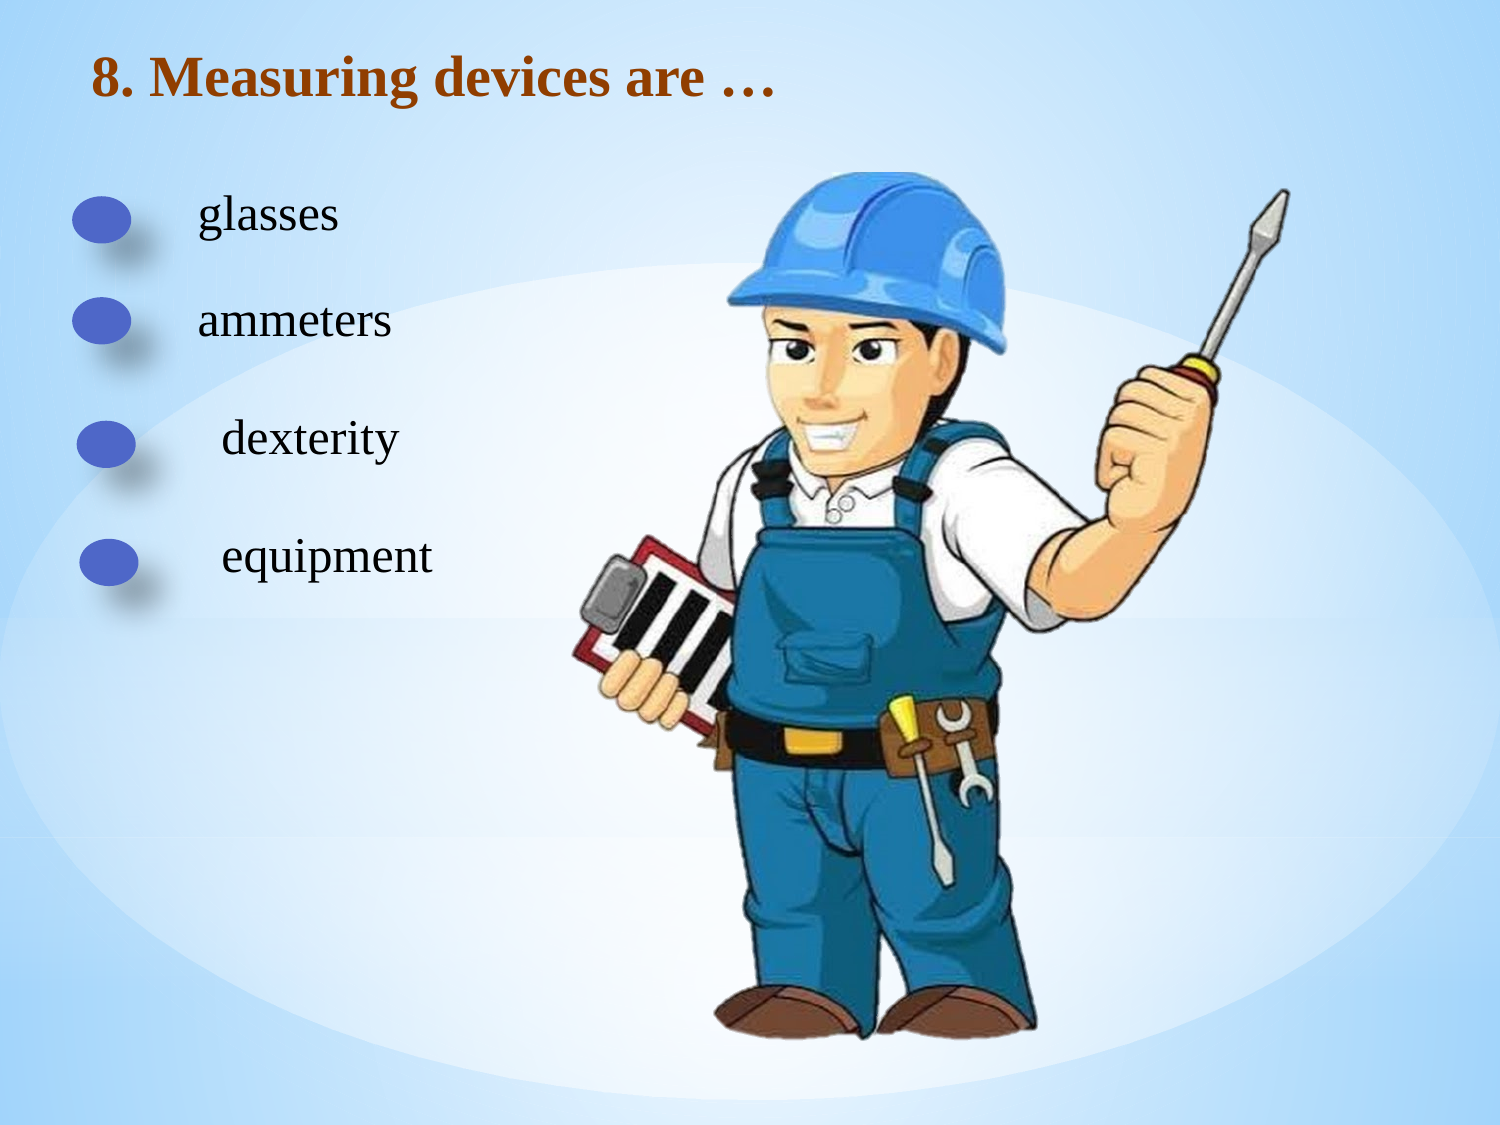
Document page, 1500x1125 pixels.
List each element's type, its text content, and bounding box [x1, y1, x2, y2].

text_box glasses [183, 172, 470, 248]
text_box ammeters [183, 278, 466, 354]
text_box [70, 295, 133, 346]
text_box dexterity [206, 397, 466, 472]
text_box [78, 537, 140, 588]
text_box 8. Measuring devices are … [76, 30, 1353, 116]
picture [472, 172, 1354, 1054]
text_box [75, 419, 138, 470]
text_box equipment [206, 515, 466, 590]
text_box [70, 194, 133, 245]
